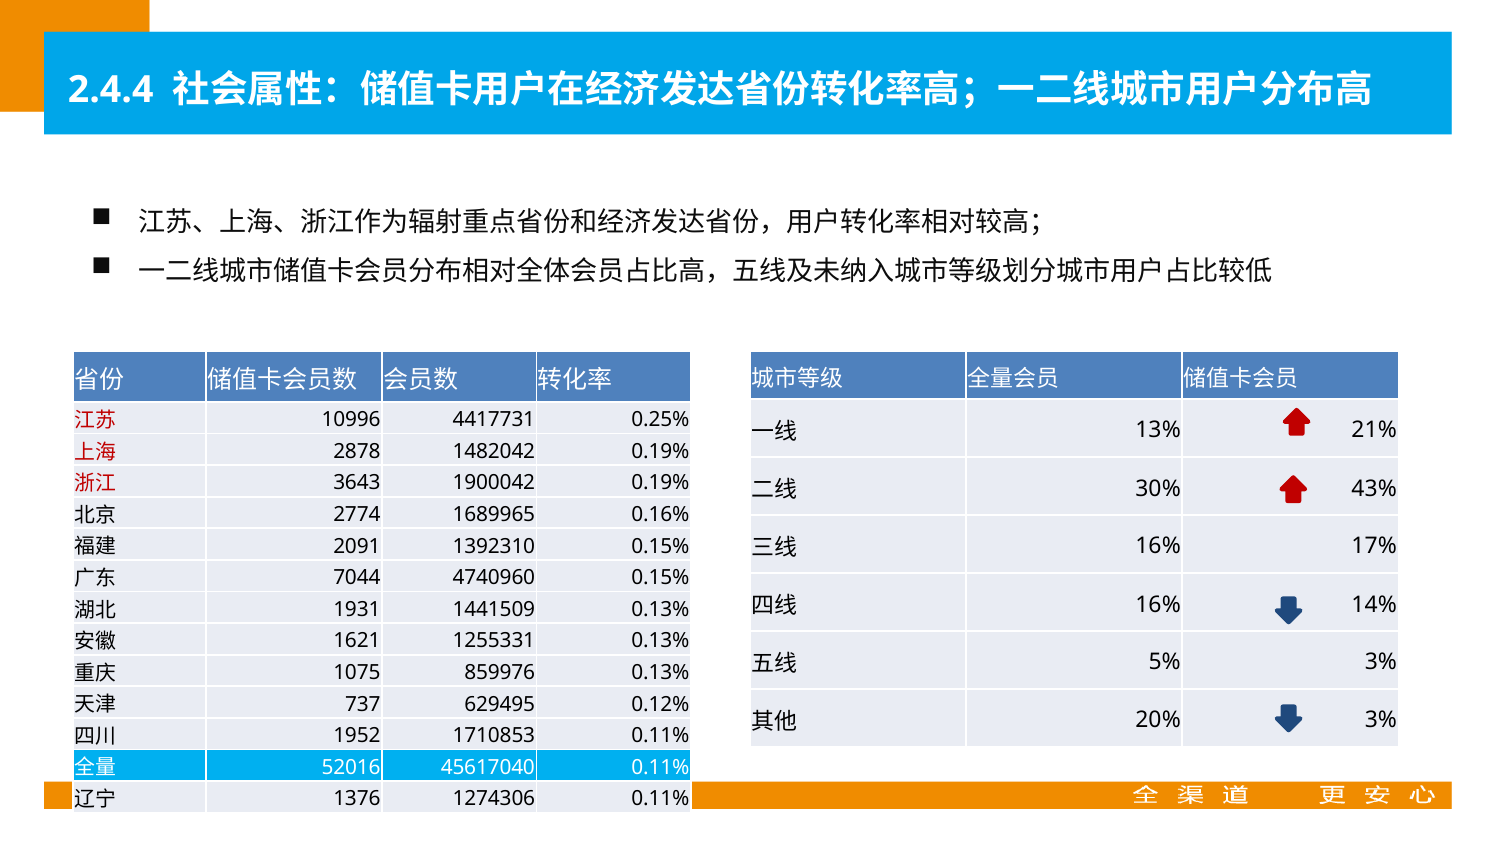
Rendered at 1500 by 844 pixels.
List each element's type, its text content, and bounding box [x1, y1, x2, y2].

table_cell 1274306 [383, 782, 536, 812]
table_header 省份 [74, 352, 205, 401]
table_cell 全量 [74, 750, 205, 780]
text_box [1282, 407, 1311, 436]
table_cell 上海 [74, 434, 205, 464]
table_cell 629495 [383, 687, 536, 717]
table_cell 江苏 [74, 403, 205, 433]
table_cell 天津 [74, 687, 205, 717]
table_cell 1621 [207, 624, 381, 654]
table_cell 辽宁 [74, 782, 205, 812]
table_cell 0.25% [537, 403, 690, 433]
table_cell 45617040 [383, 750, 536, 780]
table_cell 北京 [74, 498, 205, 527]
table_cell 4740960 [383, 561, 536, 591]
picture [0, 0, 1500, 844]
table_cell 1392310 [383, 529, 536, 559]
table_header 储值卡会员数 [207, 352, 381, 401]
table_cell 737 [207, 687, 381, 717]
text_box [1279, 475, 1308, 504]
table_cell 1441509 [383, 592, 536, 622]
table_cell 3% [1183, 632, 1398, 688]
table_cell 0.16% [537, 498, 690, 527]
table_cell 2091 [207, 529, 381, 559]
table_header 城市等级 [751, 352, 965, 398]
table_cell 福建 [74, 529, 205, 559]
table_cell 1376 [207, 782, 381, 812]
text_box 2.4.4 社会属性：储值卡用户在经济发达省份转化率高；一二线城市用户分布高 [51, 32, 1449, 143]
table_cell 0.13% [537, 624, 690, 654]
table_cell 21% [1183, 400, 1398, 456]
table_cell 1689965 [383, 498, 536, 527]
table_cell 20% [967, 690, 1181, 746]
table_cell 52016 [207, 750, 381, 780]
table_cell 湖北 [74, 592, 205, 622]
table_cell 17% [1183, 516, 1398, 572]
table_cell 广东 [74, 561, 205, 591]
table_cell 1075 [207, 656, 381, 685]
table_cell 1952 [207, 719, 381, 749]
table_cell 0.19% [537, 466, 690, 496]
table_cell 5% [967, 632, 1181, 688]
table_cell 2774 [207, 498, 381, 527]
text_box [1274, 704, 1303, 733]
table_cell 0.11% [537, 719, 690, 749]
table_cell 1255331 [383, 624, 536, 654]
table_cell 859976 [383, 656, 536, 685]
table_cell 四线 [751, 574, 965, 630]
table_cell 10996 [207, 403, 381, 433]
text_box 江苏、上海、浙江作为辐射重点省份和经济发达省份，用户转化率相对较高； 一二线城市储值卡会员分布相对全体会员占比高，五线及未纳入城市等级划分城市用户占比较低 [76, 180, 1399, 293]
table_cell 0.11% [537, 782, 690, 812]
table_header 会员数 [383, 352, 536, 401]
table_cell 2878 [207, 434, 381, 464]
table_cell 五线 [751, 632, 965, 688]
table_cell 43% [1183, 458, 1398, 514]
table_cell 0.12% [537, 687, 690, 717]
table_cell 3% [1183, 690, 1398, 746]
table_cell 16% [967, 574, 1181, 630]
table_cell 13% [967, 400, 1181, 456]
table_cell 0.15% [537, 561, 690, 591]
table_cell 1931 [207, 592, 381, 622]
table_cell 二线 [751, 458, 965, 514]
table_header 全量会员 [967, 352, 1181, 398]
table_cell 7044 [207, 561, 381, 591]
table_cell 1900042 [383, 466, 536, 496]
table_cell 其他 [751, 690, 965, 746]
table_cell 一线 [751, 400, 965, 456]
table_cell 4417731 [383, 403, 536, 433]
table_cell 重庆 [74, 656, 205, 685]
table_cell 14% [1183, 574, 1398, 630]
table_header 储值卡会员 [1183, 352, 1398, 398]
table_cell 1482042 [383, 434, 536, 464]
table_cell 0.13% [537, 592, 690, 622]
table_cell 安徽 [74, 624, 205, 654]
table_cell 3643 [207, 466, 381, 496]
table_cell 16% [967, 516, 1181, 572]
table_cell 1710853 [383, 719, 536, 749]
table_cell 四川 [74, 719, 205, 749]
table_cell 30% [967, 458, 1181, 514]
text_box [1274, 596, 1303, 625]
table_header 转化率 [537, 352, 690, 401]
table_cell 浙江 [74, 466, 205, 496]
table_cell 0.13% [537, 656, 690, 685]
table_cell 三线 [751, 516, 965, 572]
table_cell 0.11% [537, 750, 690, 780]
table_cell 0.15% [537, 529, 690, 559]
table_cell 0.19% [537, 434, 690, 464]
